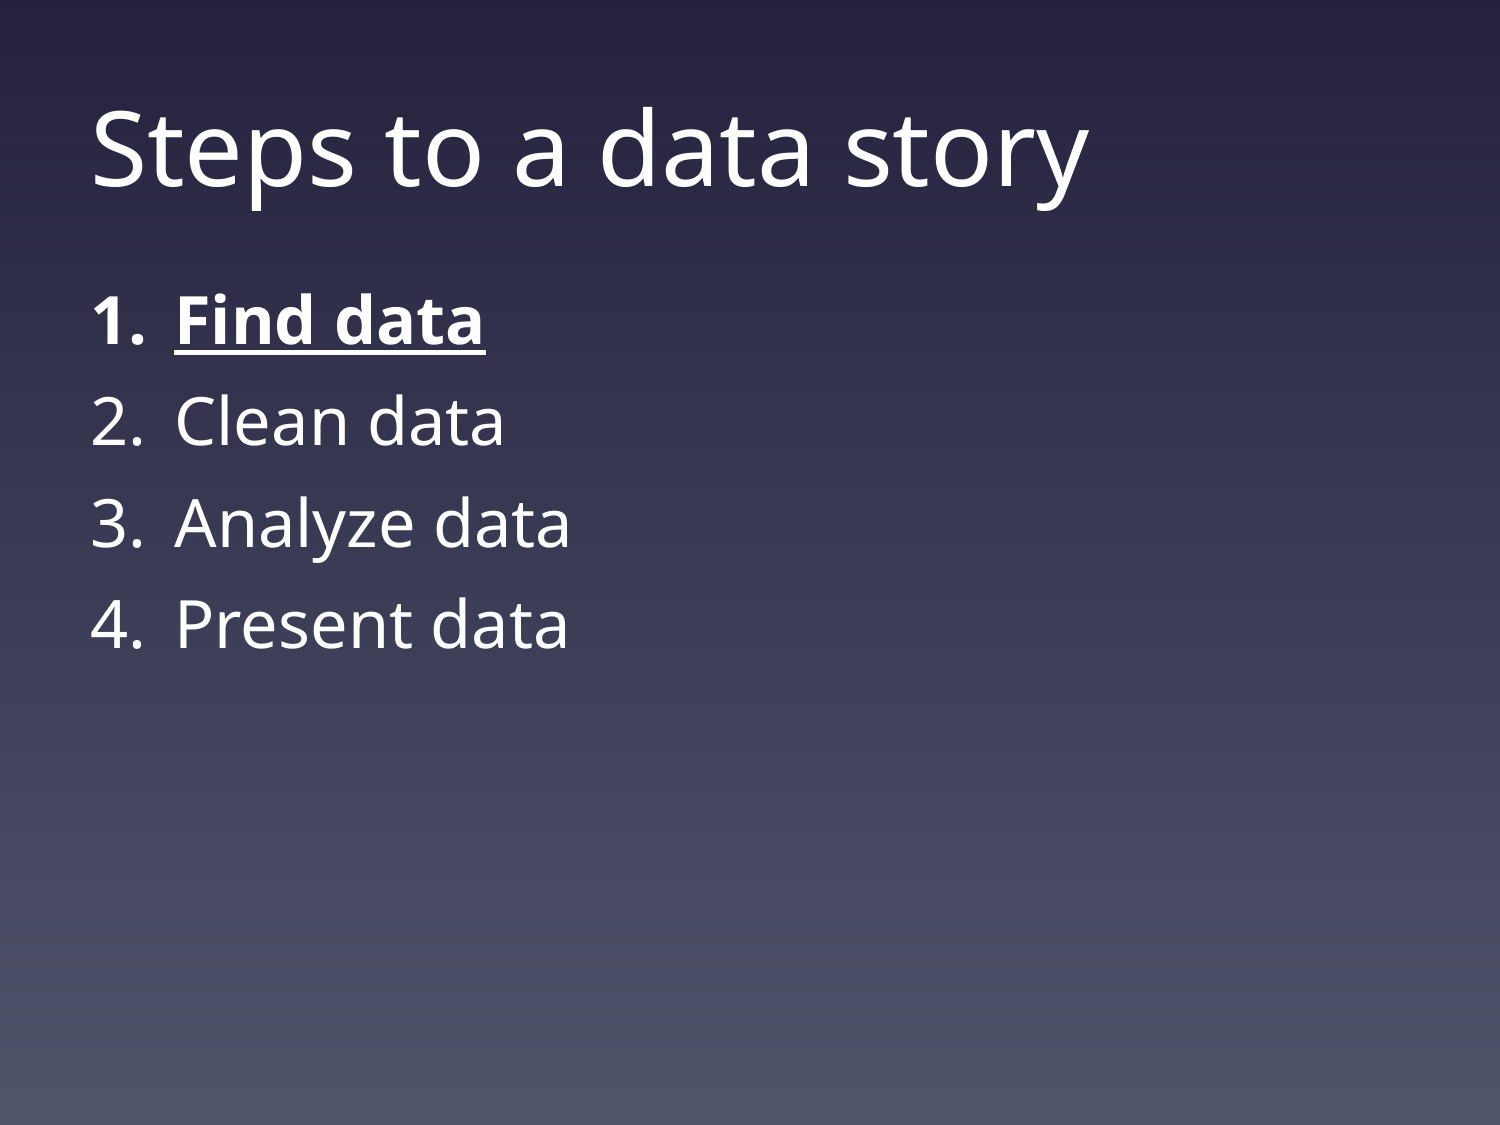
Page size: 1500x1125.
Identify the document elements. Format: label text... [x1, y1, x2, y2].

title Steps to a data story [75, 75, 1425, 262]
list Find data Clean data Analyze data Present data [75, 262, 1425, 1005]
